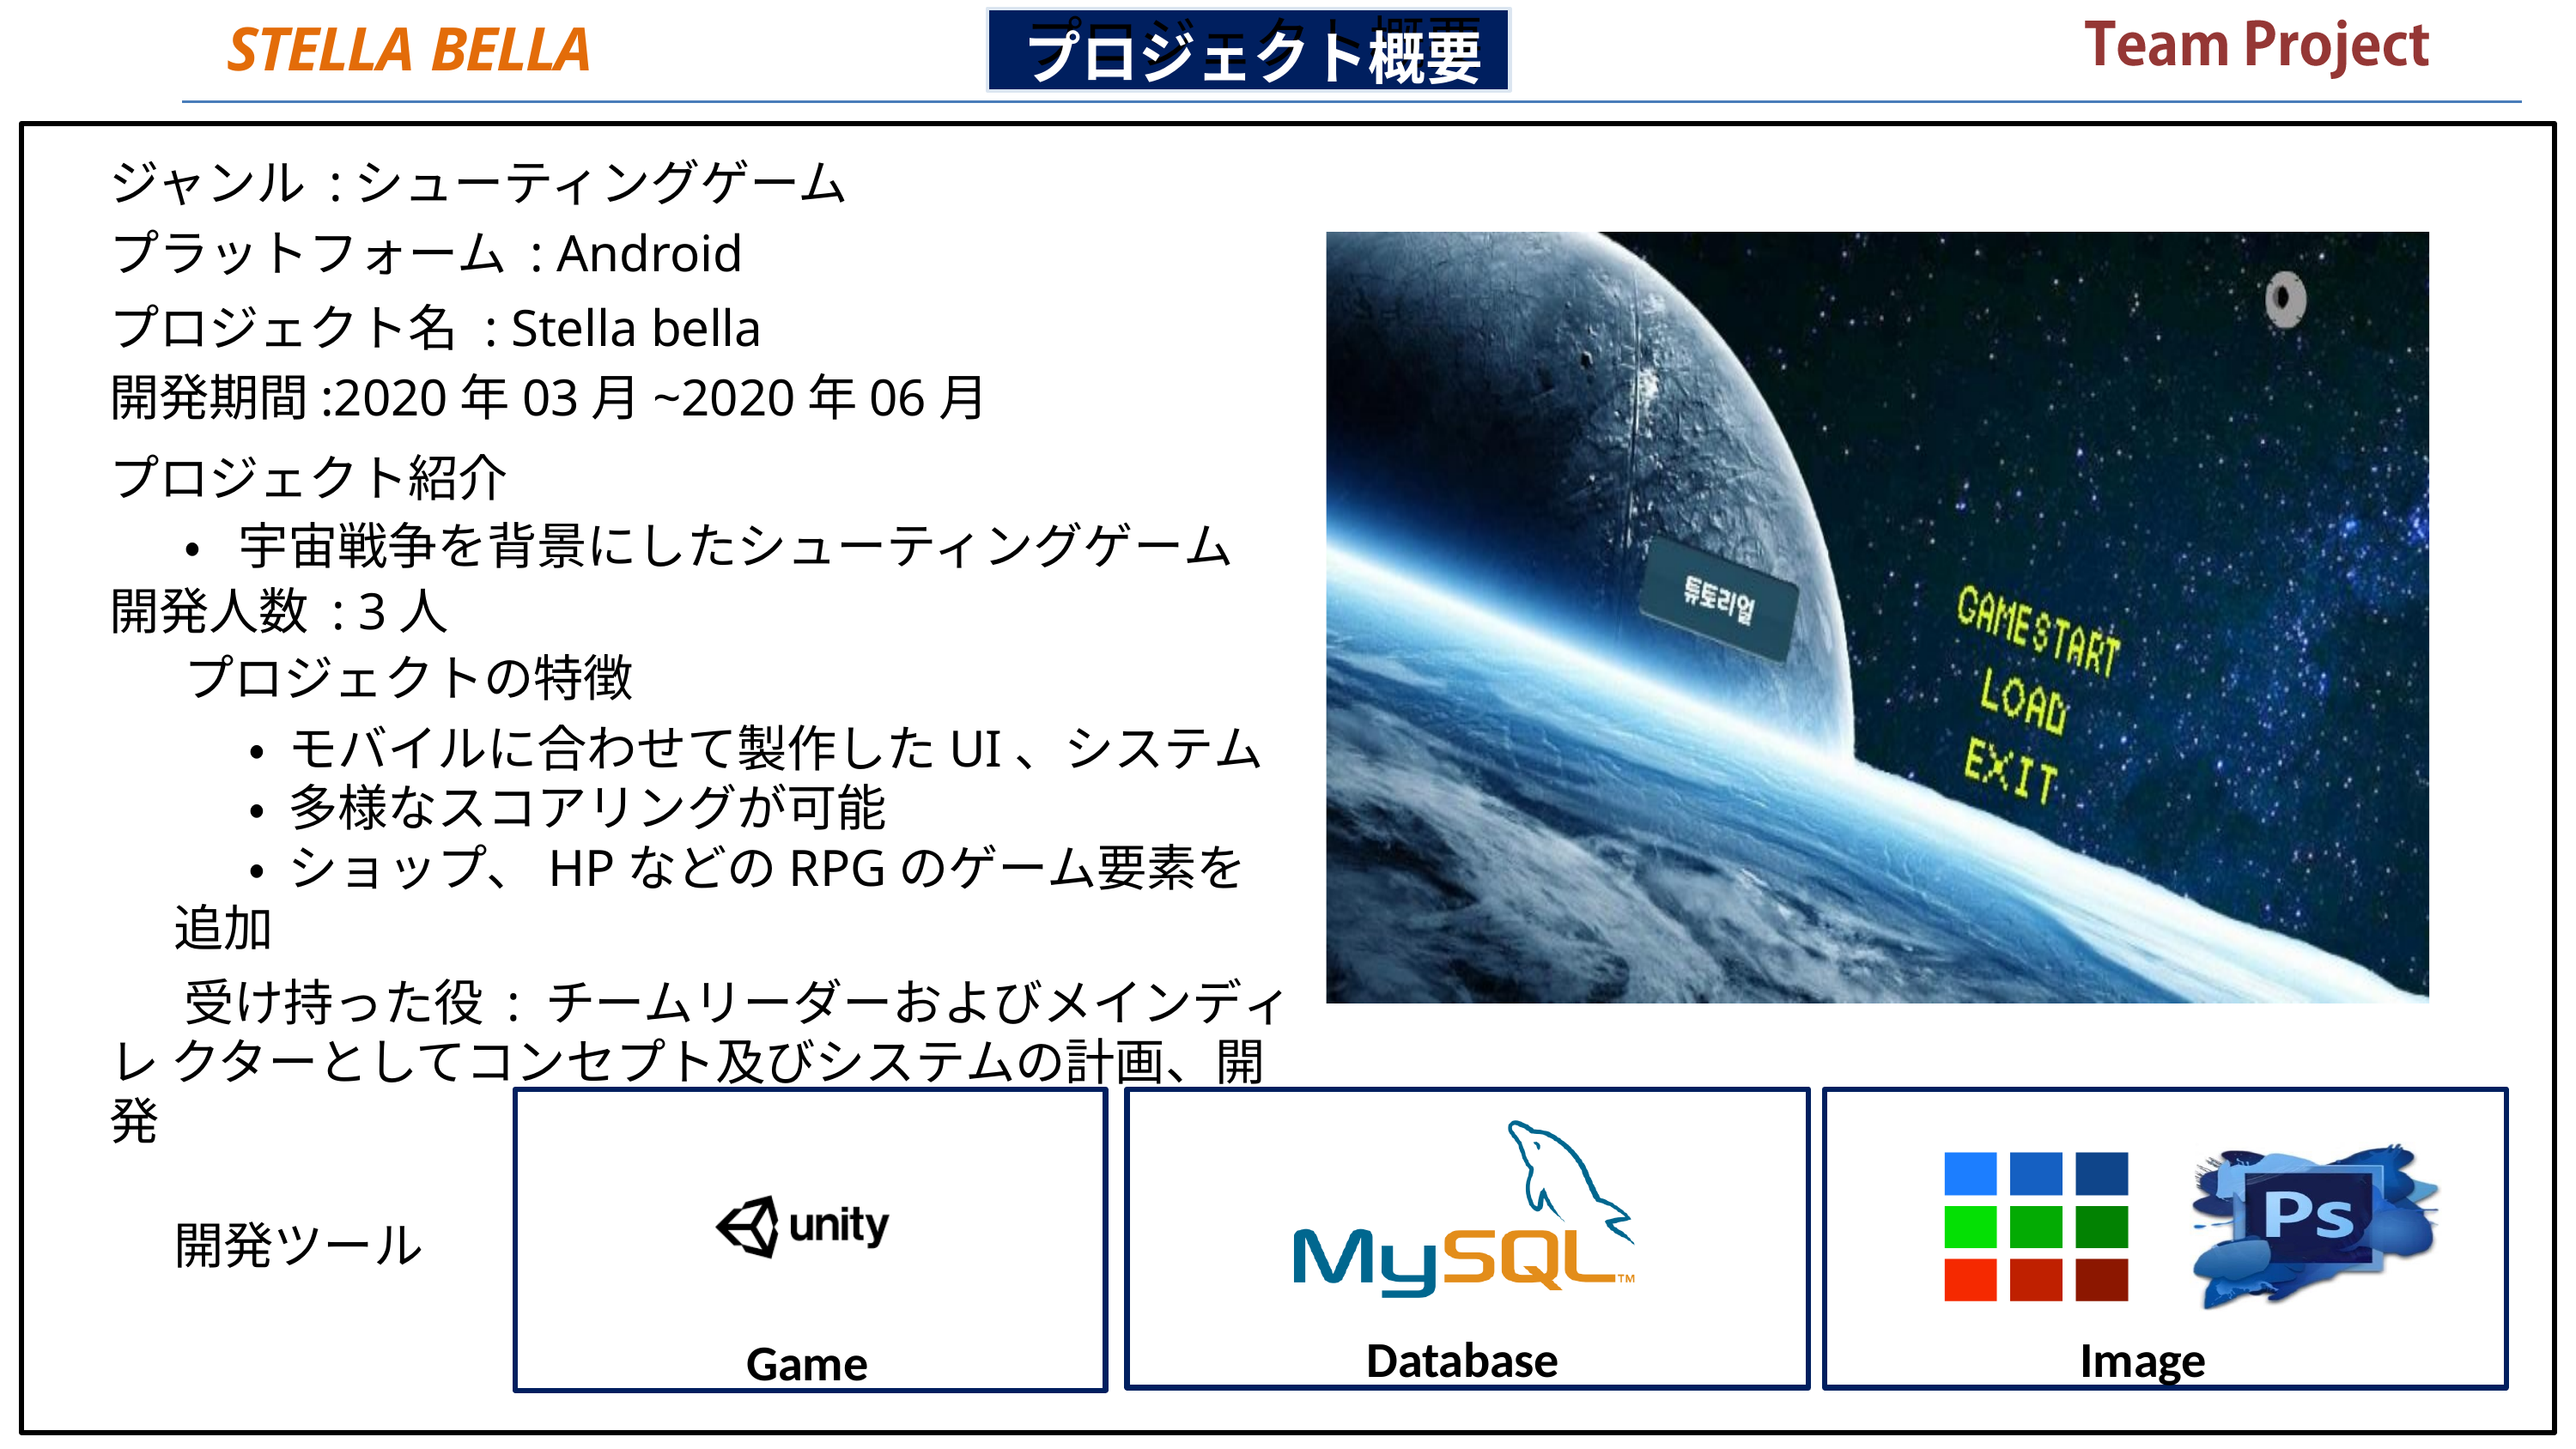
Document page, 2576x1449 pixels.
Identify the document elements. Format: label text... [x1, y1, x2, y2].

title プロジェクト概要 [1022, 102, 1485, 163]
text_box Database [1294, 1088, 1809, 1142]
text_box Game [514, 1149, 1106, 1391]
text_box 開発期間:2020年03月~2020年06月 [96, 359, 1062, 433]
text_box [2084, 9, 2459, 82]
text_box 開発ツール [161, 1207, 451, 1280]
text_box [985, 6, 1513, 93]
text_box ジャンル :シューティングゲーム プラットフォーム : Android プロジェクト名 : Stella bella プロジェクト紹介 • 宇宙戦争を背景にしたシューティングゲーム 開発人数 : 3人 プロジェクトの特徴 • モバイルに合わせて製作したUI、システム • 多様なスコアリングが可能 • ショップ、HPなどのRPGのゲーム要素を追加 受け持った役 : チームリーダーおよびメインディレ クターとしてコンセプト及びシステムの計画、開発 [106, 139, 1294, 1149]
text_box Database [1127, 1321, 1809, 1388]
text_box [714, 1142, 2442, 1312]
text_box STELLA BELLA [225, 8, 629, 83]
text_box [20, 122, 2556, 1434]
text_box [1326, 232, 2430, 1003]
text_box Image [1824, 1088, 2506, 1388]
text_box [1294, 1120, 1635, 1142]
title プロジェクト概要 [1022, 0, 1485, 5]
